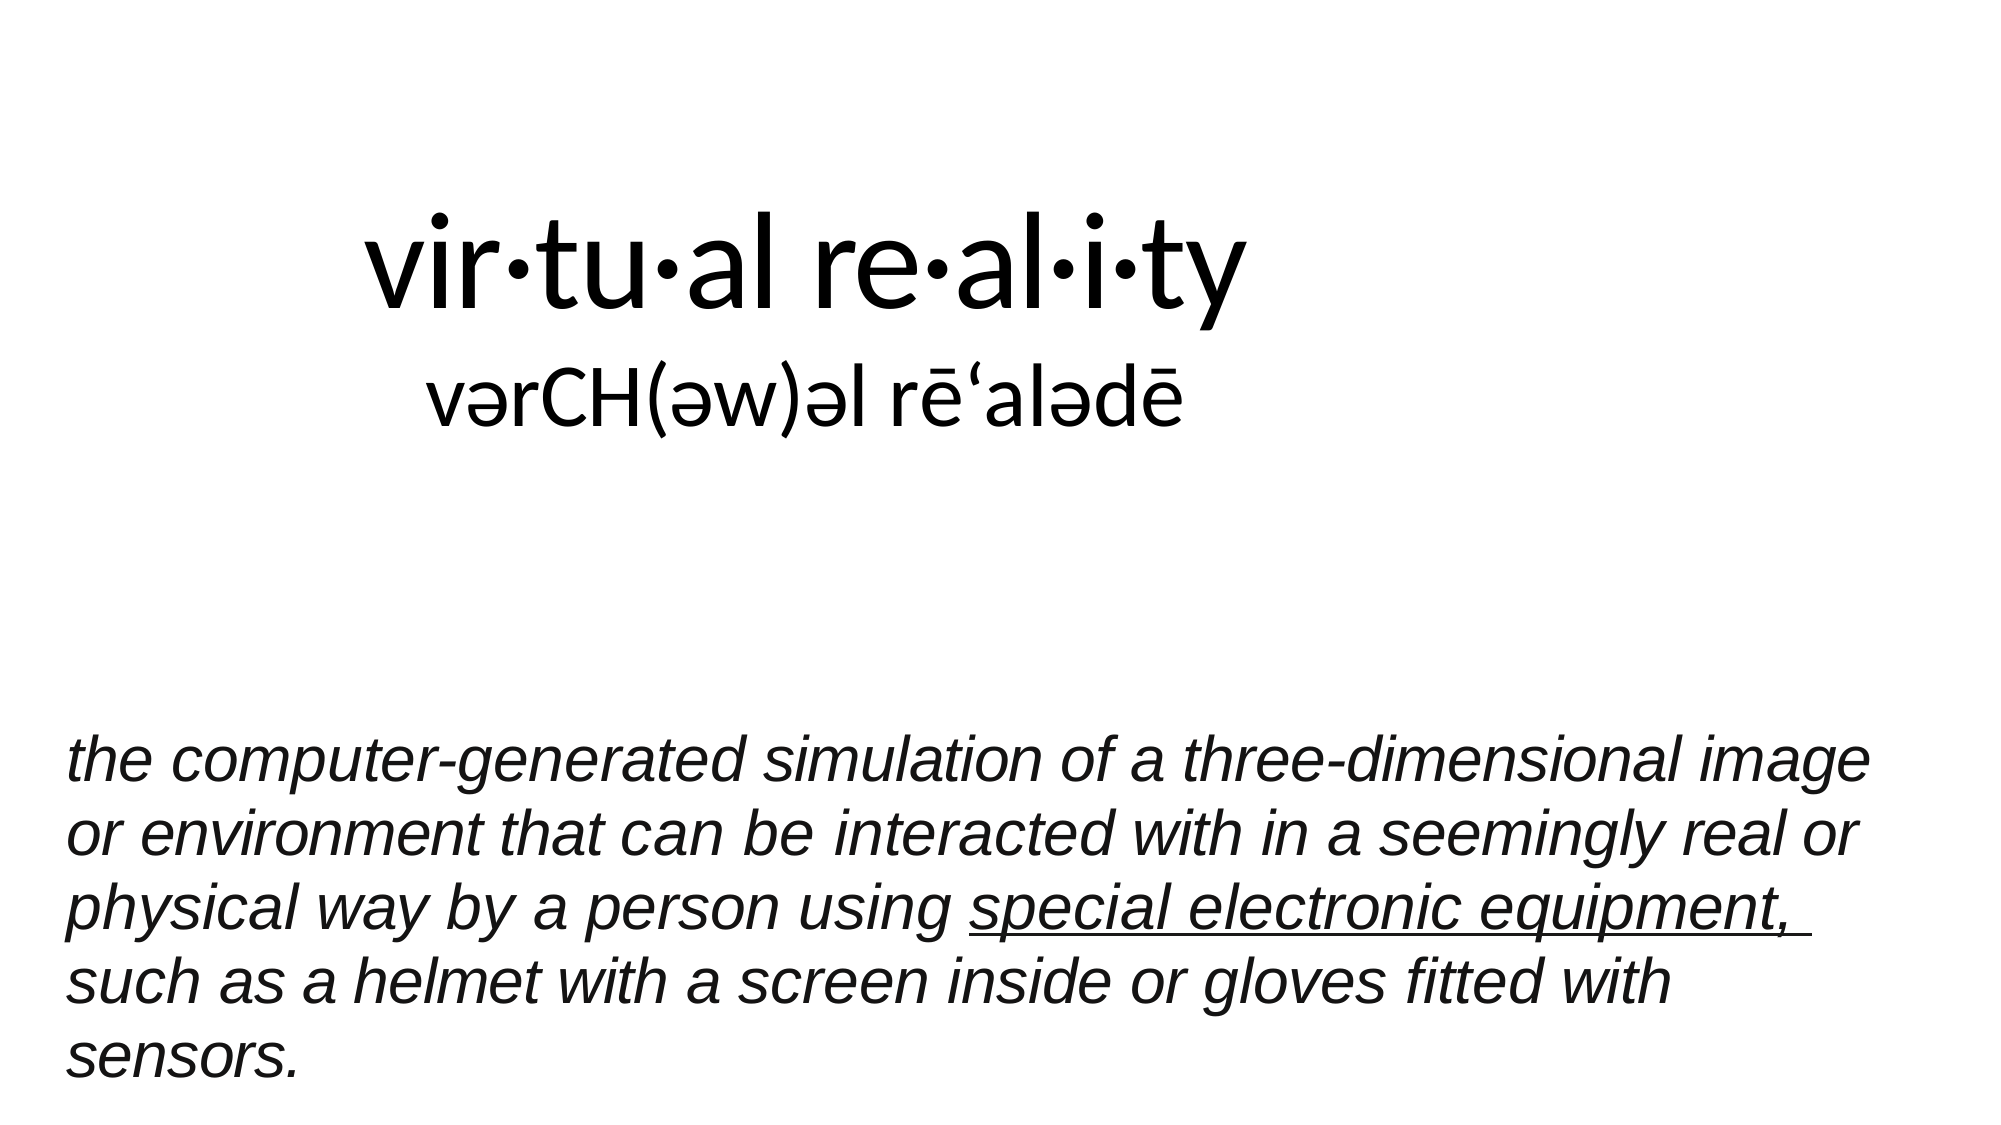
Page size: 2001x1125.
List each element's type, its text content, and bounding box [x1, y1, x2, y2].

text_box the computer-generated simulation of a three-dimensional image or environment that can be interacted with in a seemingly real or physical way by a person using special electronic equipment, such as a helmet with a screen inside or gloves fitted with sensors. [63, 715, 1933, 1092]
list vir·tu·al re·al·i·ty vərCH(əw)əl rē‘alədē [0, 149, 1973, 808]
